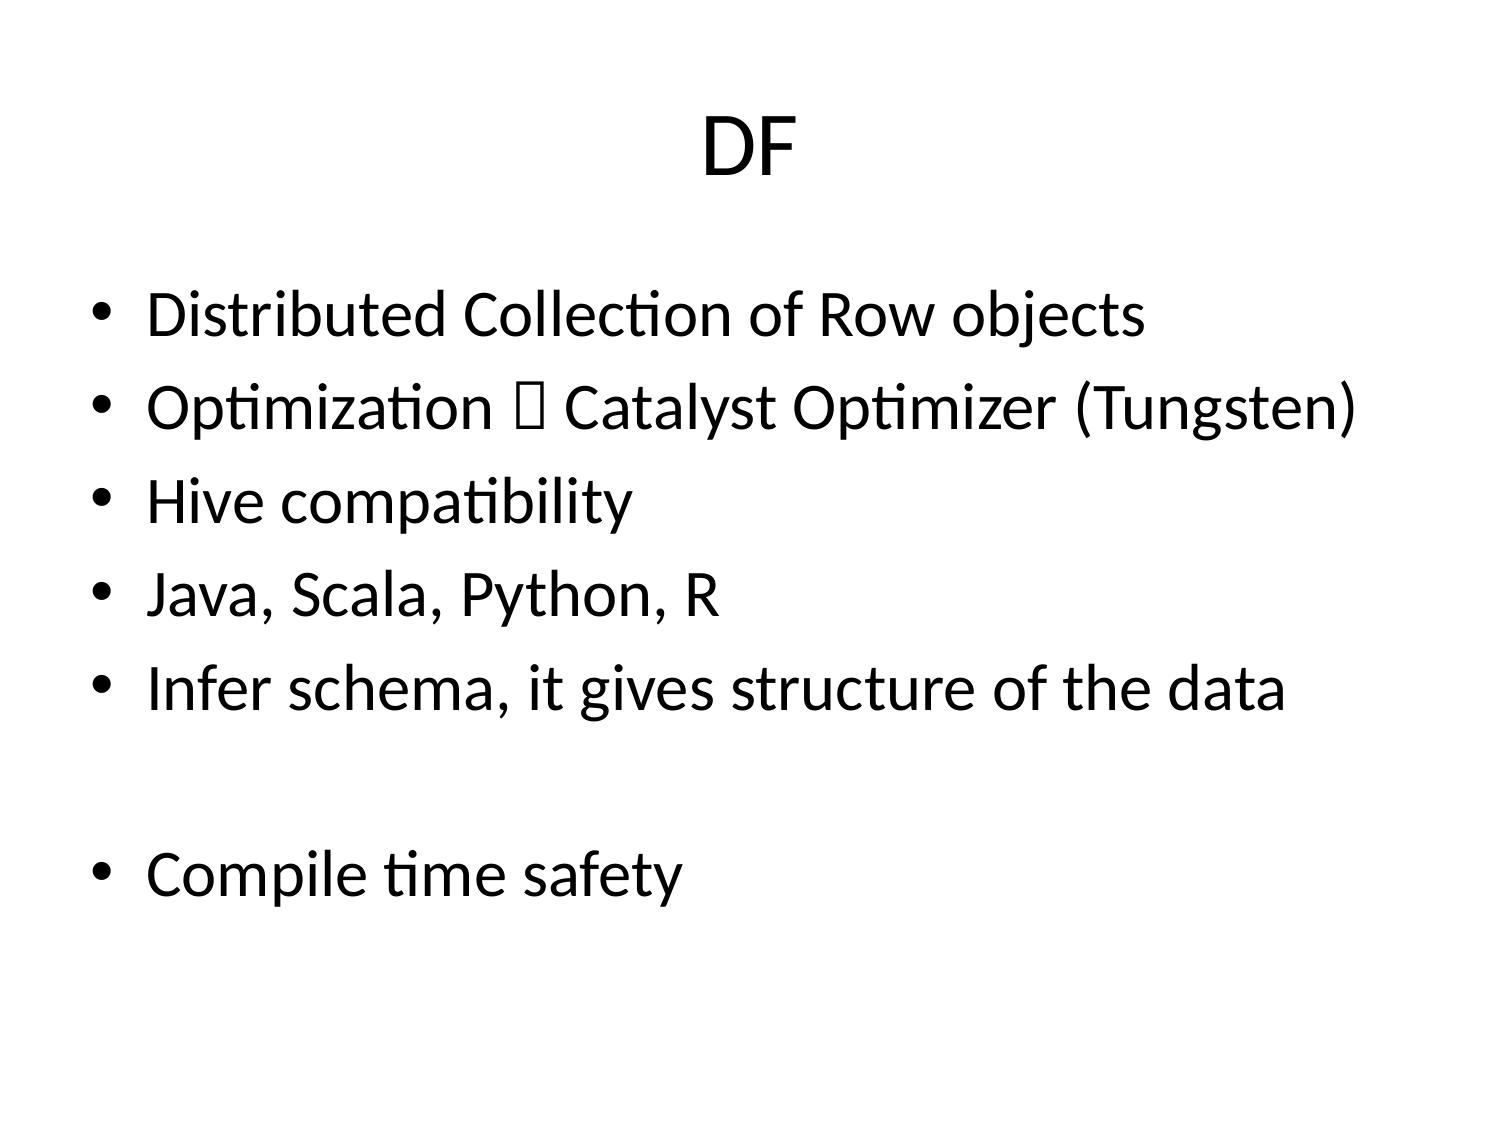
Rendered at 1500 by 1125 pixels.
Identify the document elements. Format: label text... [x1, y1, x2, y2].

list Distributed Collection of Row objects Optimization  Catalyst Optimizer (Tungsten) Hive compatibility Java, Scala, Python, R Infer schema, it gives structure of the data Compile time safety [75, 262, 1425, 1005]
title DF [75, 45, 1425, 233]
